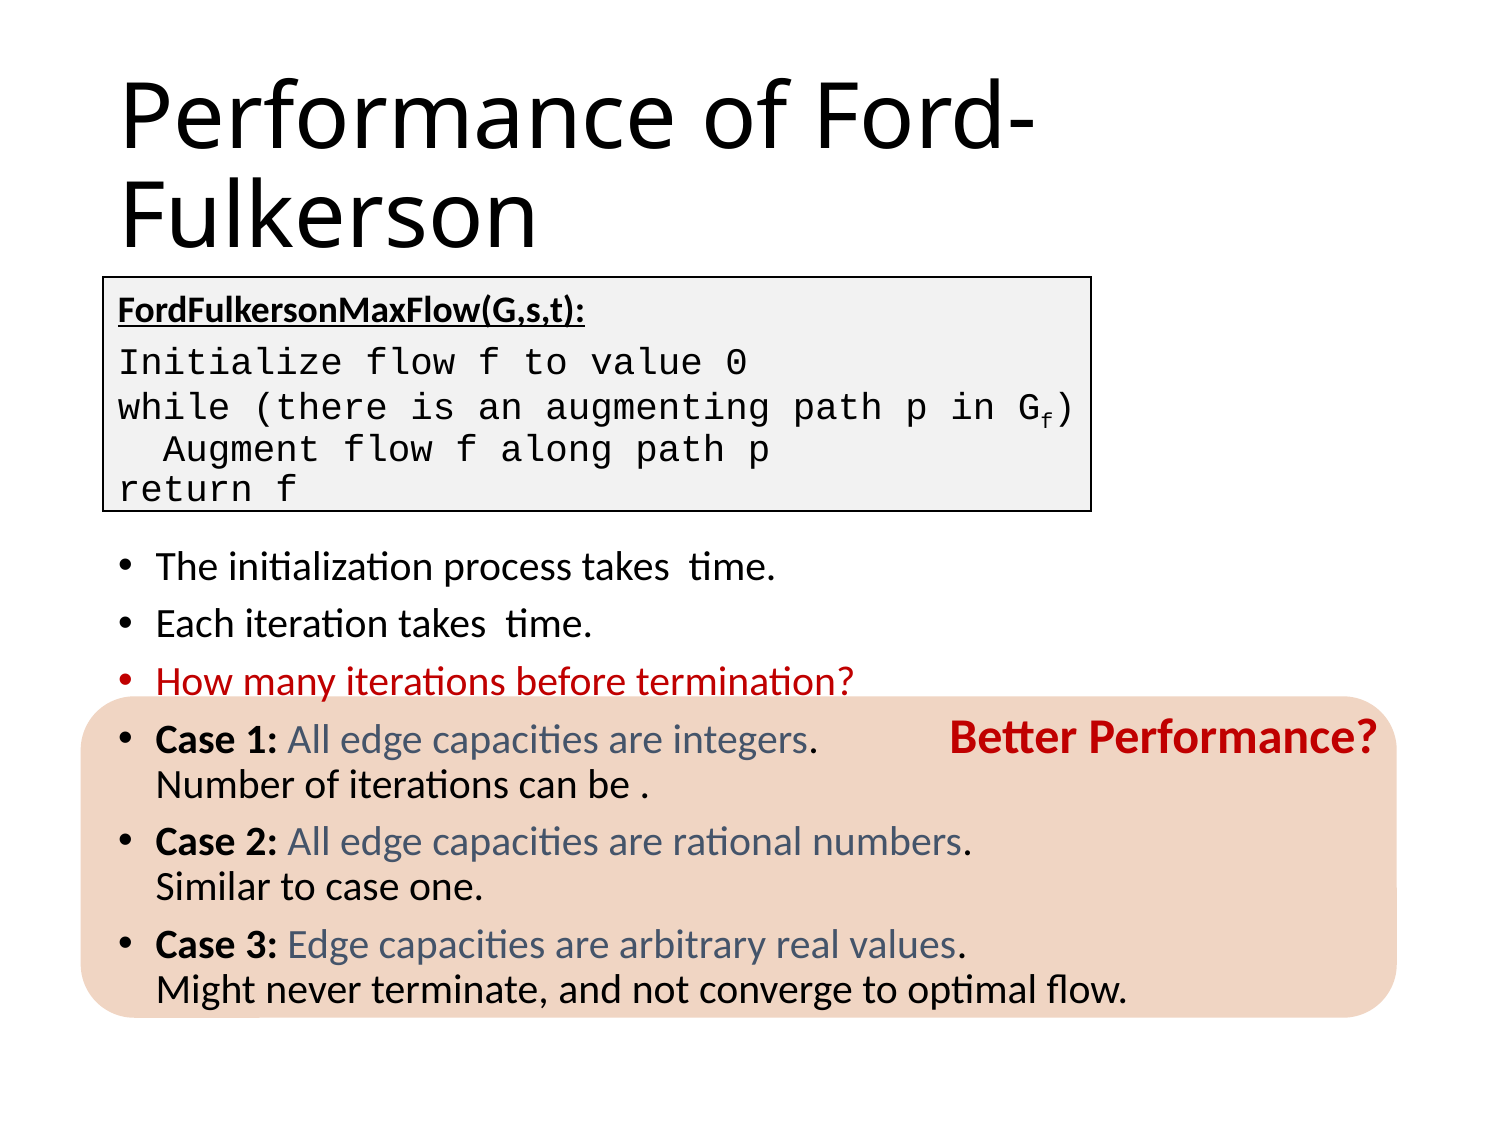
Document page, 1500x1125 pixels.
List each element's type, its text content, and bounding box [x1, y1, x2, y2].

text_box Better Performance? [934, 696, 1394, 771]
text_box [79, 695, 1398, 1019]
text_box FordFulkersonMaxFlow(G,s,t): Initialize flow f to value 0 while (there is an augmenting path p in Gf) Augment flow f along path p return f [102, 276, 1092, 512]
title Performance of Ford-Fulkerson [103, 59, 1397, 278]
